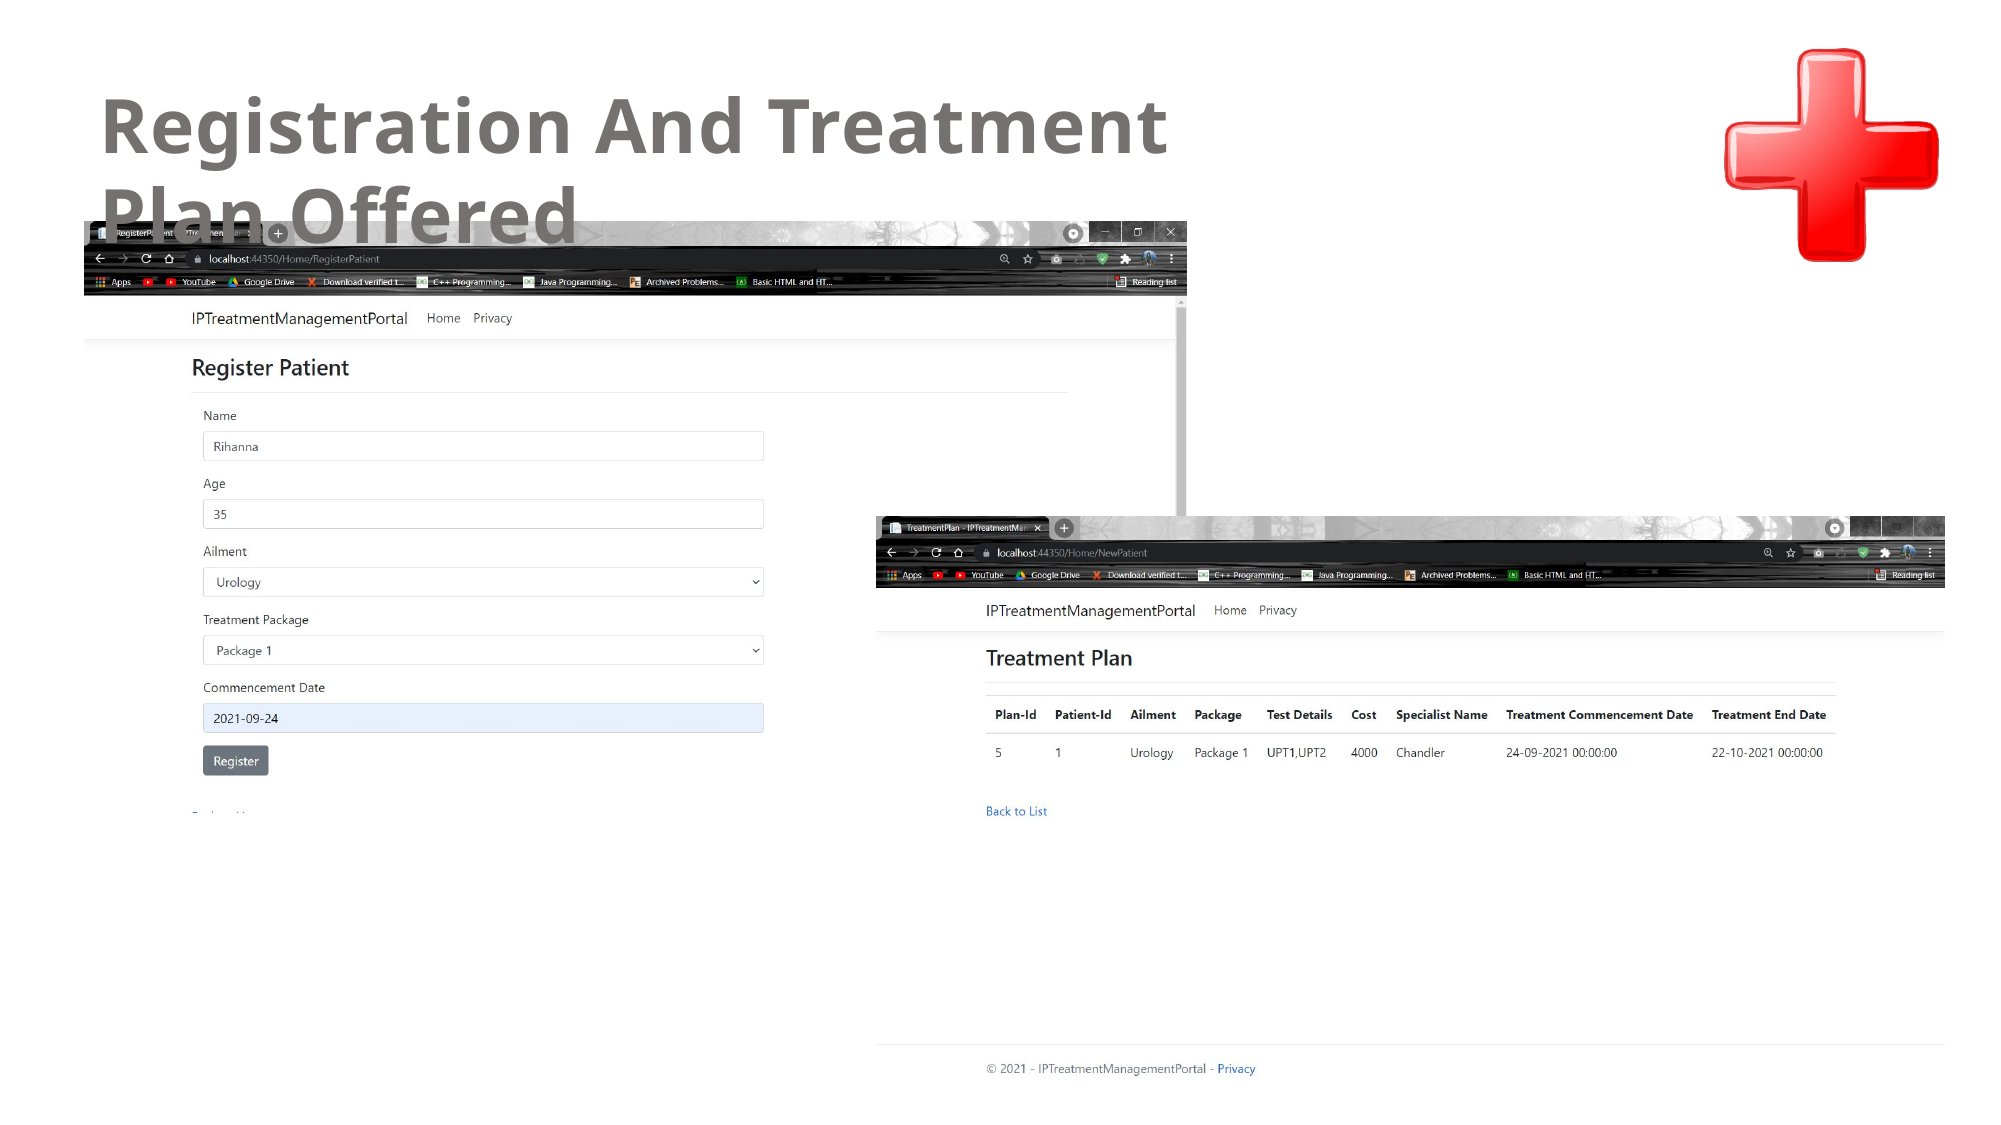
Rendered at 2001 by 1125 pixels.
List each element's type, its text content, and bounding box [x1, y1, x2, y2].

text_box Registration And Treatment Plan Offered [84, 71, 1265, 267]
picture [1724, 48, 1939, 262]
picture [84, 221, 1945, 1091]
